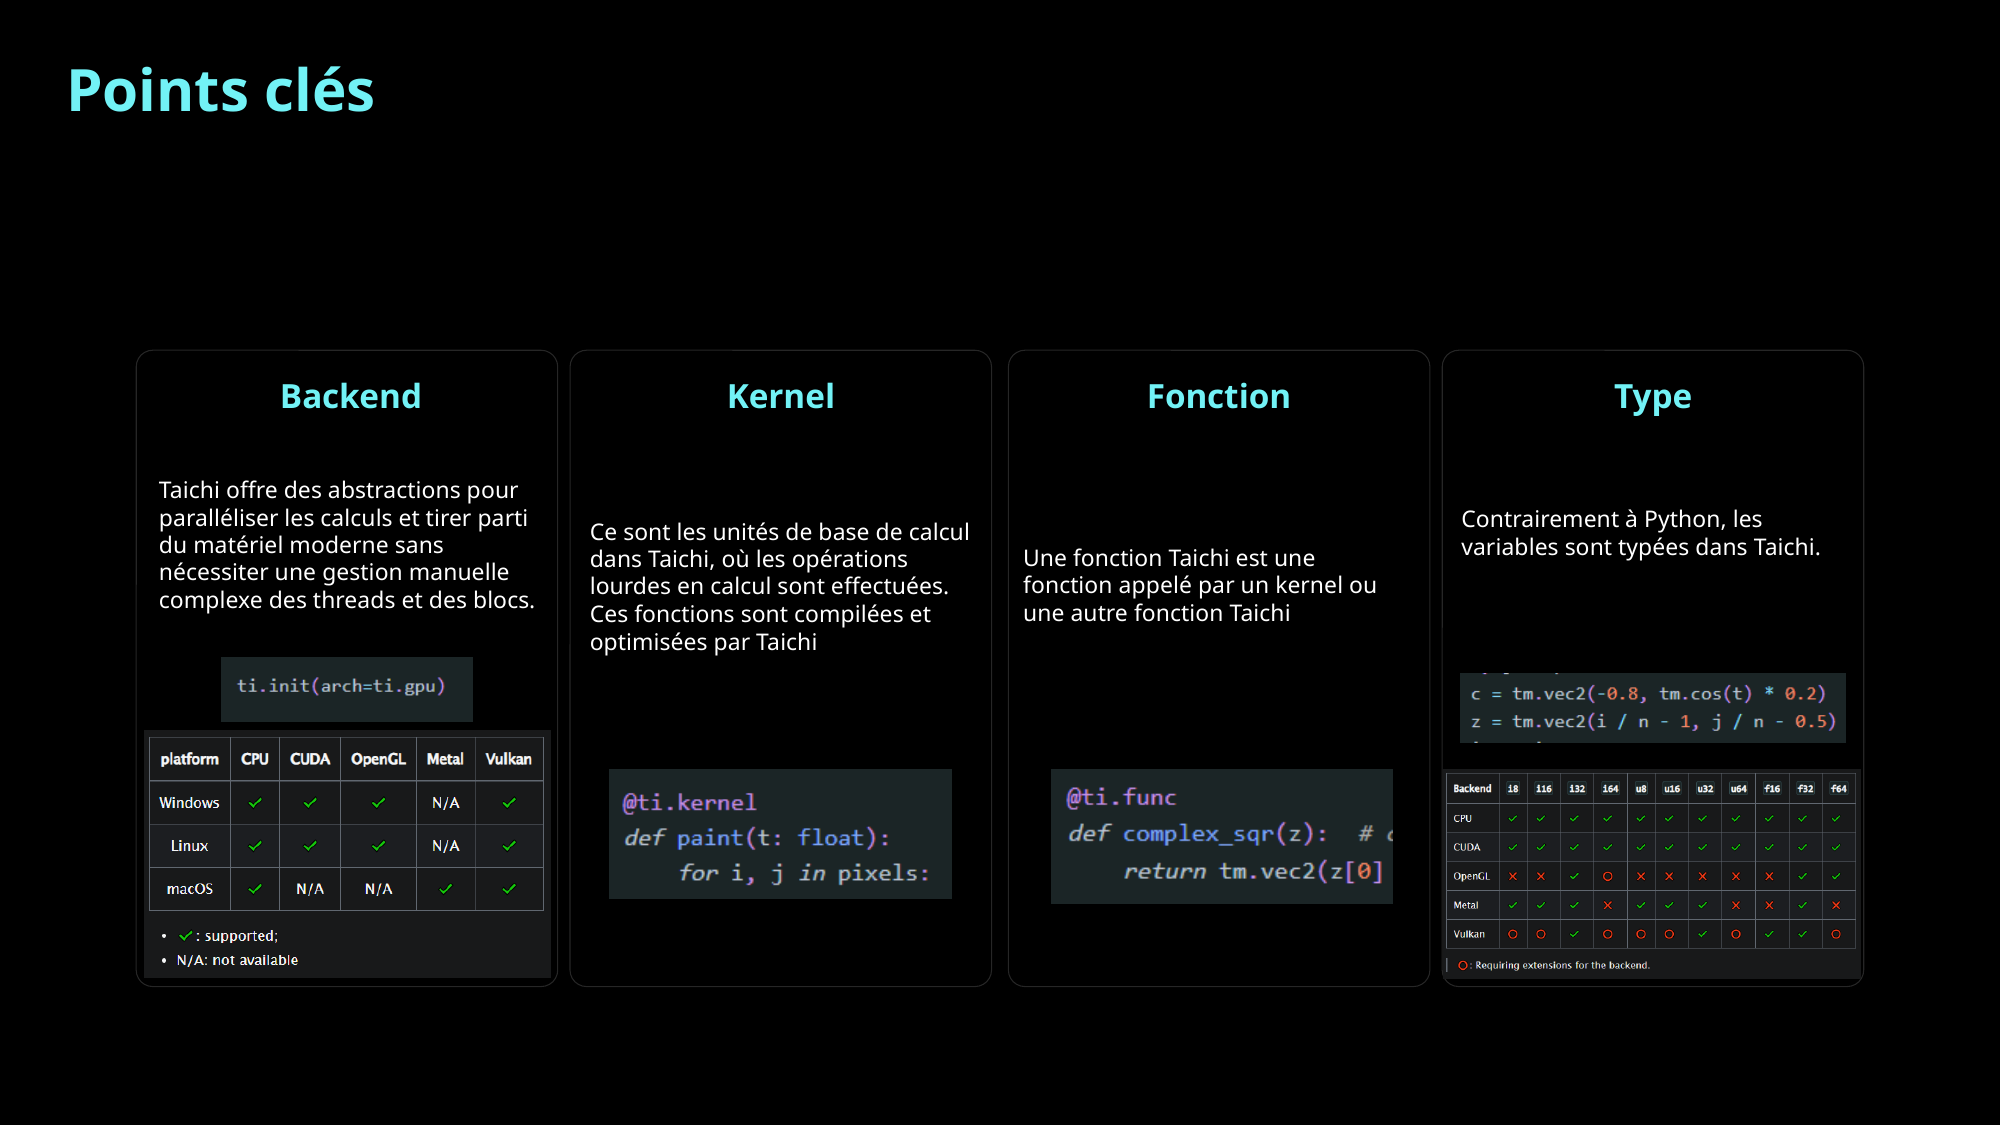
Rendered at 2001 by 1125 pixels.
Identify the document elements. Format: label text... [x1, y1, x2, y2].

text_box Ce sont les unités de base de calcul dans Taichi, où les opérations lourdes en calcul sont effectuées. Ces fonctions sont compilées et optimisées par Taichi [575, 509, 989, 662]
text_box [1440, 348, 1866, 989]
picture [1459, 672, 1847, 743]
text_box Une fonction Taichi est une fonction appelé par un kernel ou une autre fonction Taichi [1008, 536, 1422, 634]
picture [1050, 768, 1394, 905]
text_box Fonction [1012, 367, 1426, 423]
text_box [1006, 348, 1432, 989]
text_box [134, 348, 560, 989]
text_box Kernel [574, 367, 988, 423]
text_box Backend [144, 367, 558, 423]
picture [609, 768, 953, 899]
text_box Contrairement à Python, les variables sont typées dans Taichi. [1446, 497, 1860, 568]
text_box Type [1446, 367, 1860, 423]
text_box [568, 348, 994, 989]
picture [220, 657, 474, 723]
text_box Taichi offre des abstractions pour paralléliser les calculs et tirer parti du matériel moderne sans nécessiter une gestion manuelle complexe des threads et des blocs. [144, 468, 558, 621]
text_box Points clés [51, 45, 596, 131]
picture [1442, 768, 1861, 979]
picture [143, 730, 552, 978]
